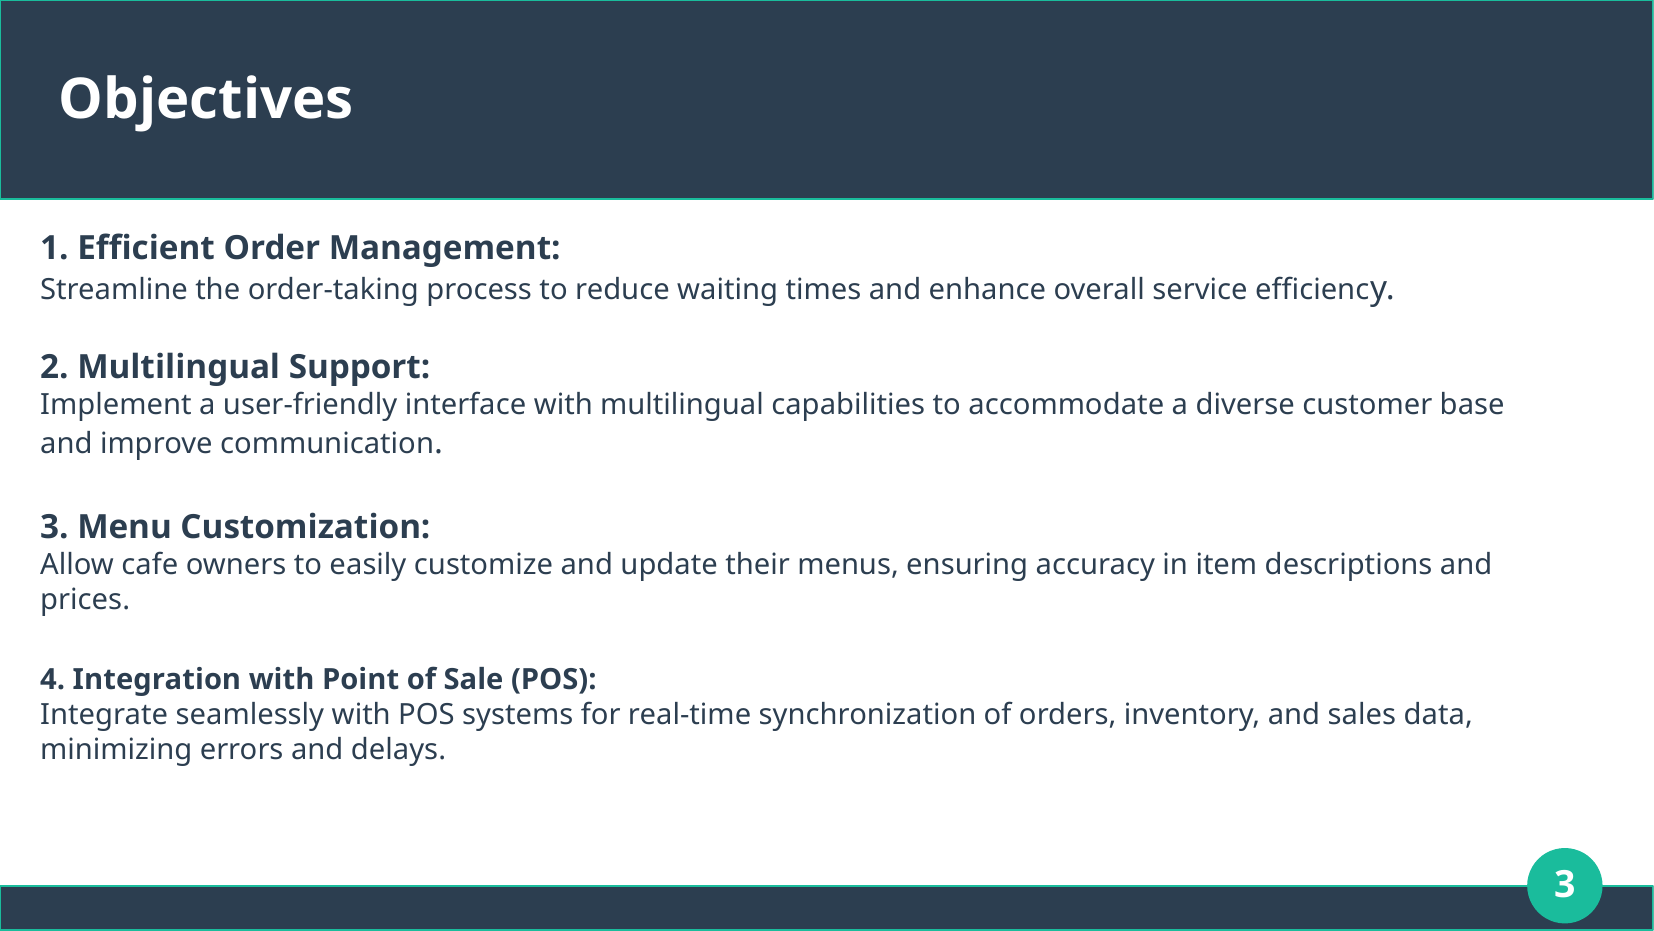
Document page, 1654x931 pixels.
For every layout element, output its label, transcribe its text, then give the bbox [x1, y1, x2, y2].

text_box 1. Efficient Order Management: Streamline the order-taking process to reduce waiting times and enhance overall service efficiency. 2. Multilingual Support: Implement a user-friendly interface with multilingual capabilities to accommodate a diverse customer base and improve communication. 3. Menu Customization: Allow cafe owners to easily customize and update their menus, ensuring accuracy in item descriptions and prices. 4. Integration with Point of Sale (POS): Integrate seamlessly with POS systems for real-time synchronization of orders, inventory, and sales data, minimizing errors and delays. [25, 218, 1556, 846]
title Objectives [59, 37, 1595, 155]
slide_number 3 [1500, 843, 1630, 928]
